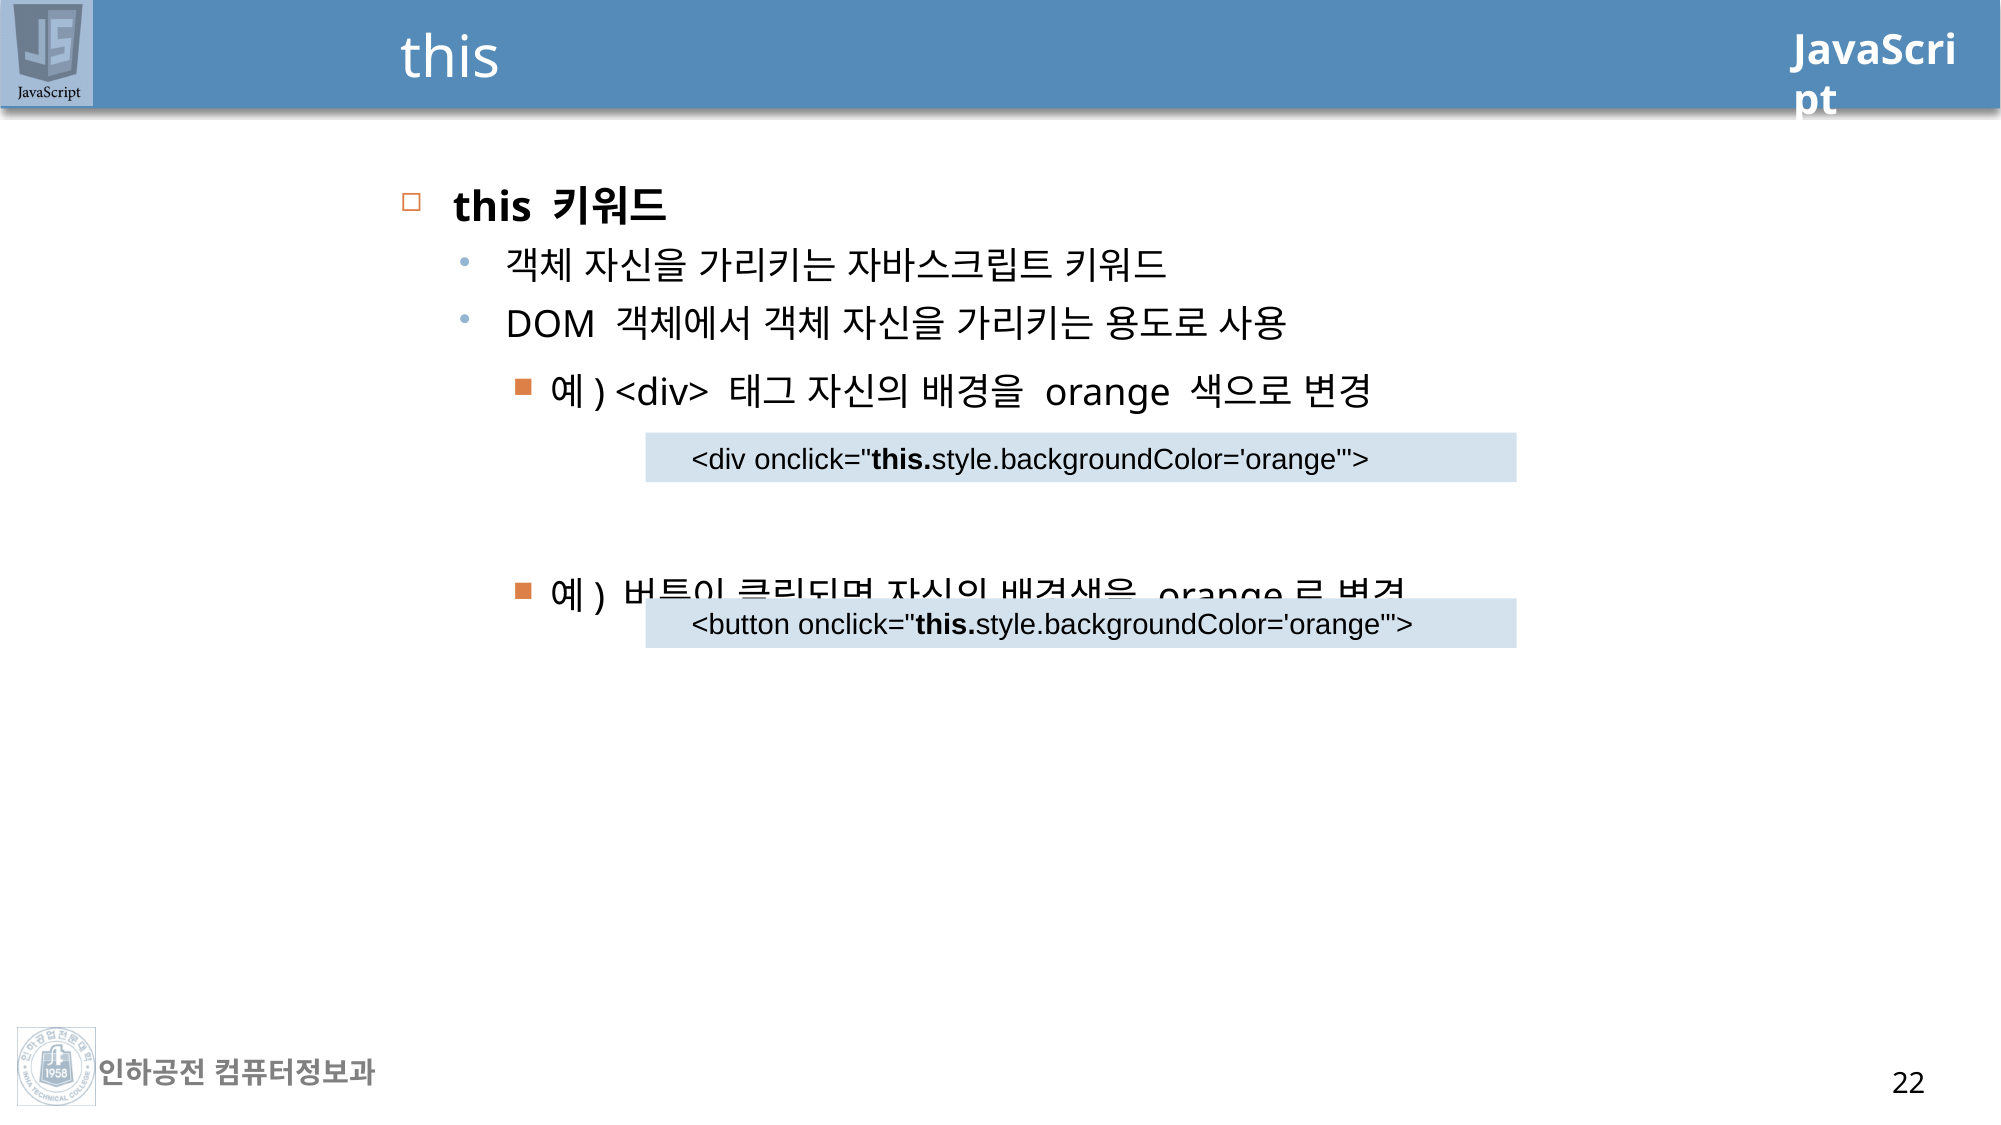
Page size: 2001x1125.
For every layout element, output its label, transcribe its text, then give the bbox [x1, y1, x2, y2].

title this [385, 7, 1390, 102]
text_box <div onclick="this.style.backgroundColor='orange'"> [645, 432, 1517, 483]
text_box <button onclick="this.style.backgroundColor='orange'"> [645, 598, 1517, 648]
list this 키워드 객체 자신을 가리키는 자바스크립트 키워드 DOM 객체에서 객체 자신을 가리키는 용도로 사용 예) <div> 태그 자신의 배경을 orange 색으로 변경 예) 버튼이 클릭되면 자신의 배경색을 orange로 변경 [385, 172, 2000, 1000]
